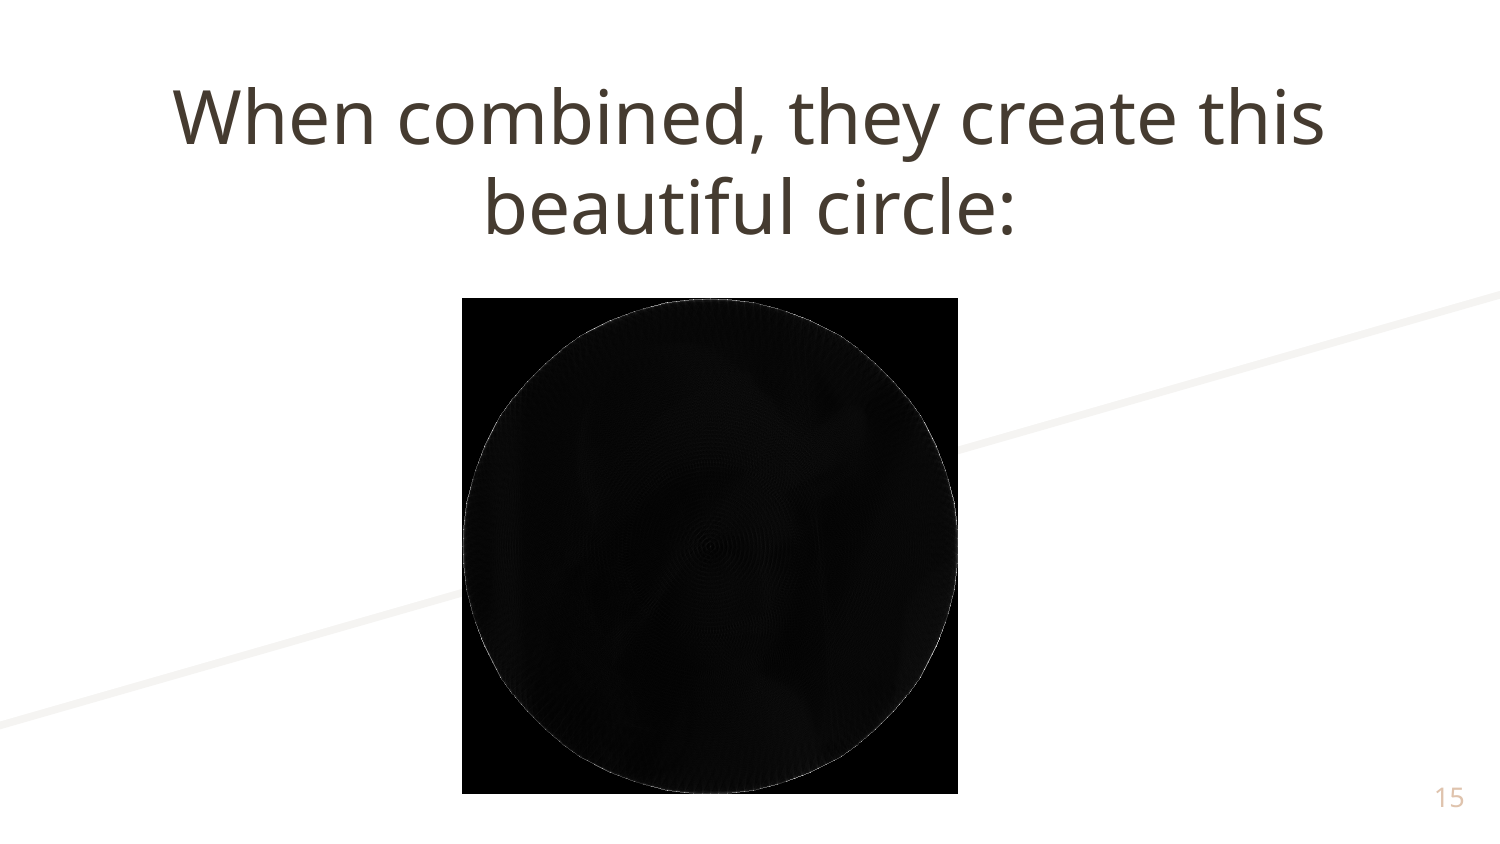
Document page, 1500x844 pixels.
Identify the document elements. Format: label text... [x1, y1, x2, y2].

picture [462, 298, 958, 794]
title When combined, they create this beautiful circle: [51, 54, 1449, 265]
slide_number ‹#› [1389, 764, 1480, 830]
